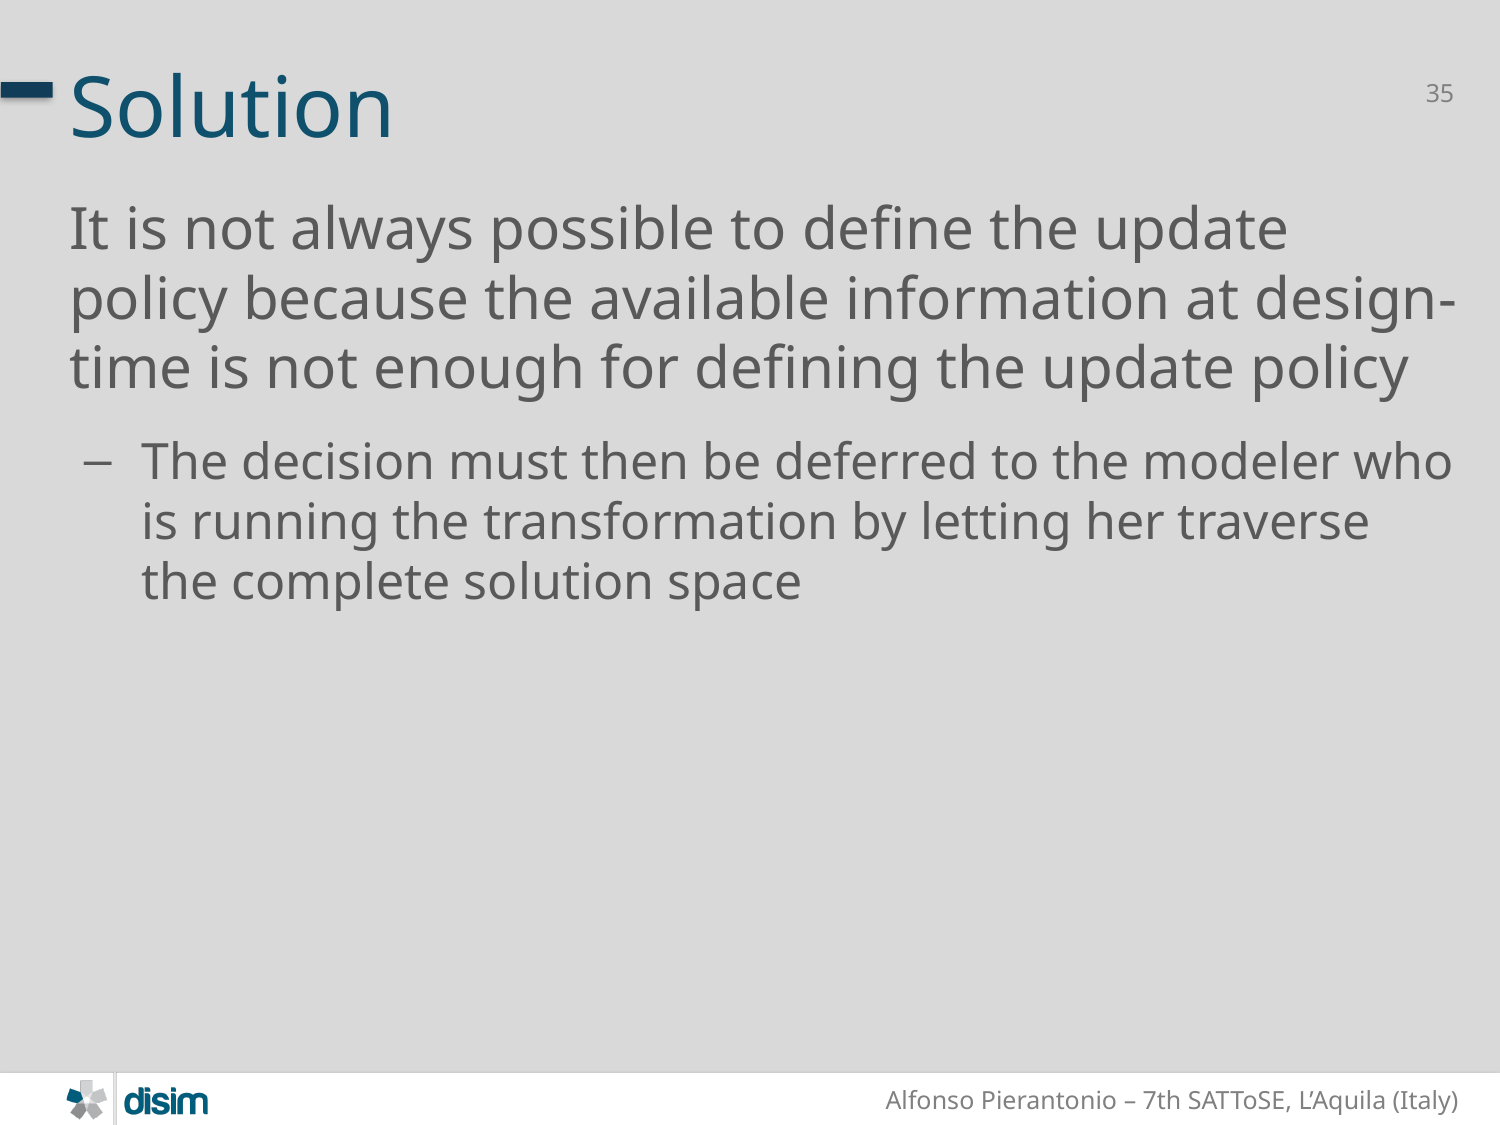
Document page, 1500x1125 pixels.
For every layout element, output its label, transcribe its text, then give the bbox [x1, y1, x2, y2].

list It is not always possible to define the update policy because the available information at design-time is not enough for defining the update policy The decision must then be deferred to the modeler who is running the transformation by letting her traverse the complete solution space [54, 183, 1475, 1069]
title Solution [54, 45, 1425, 163]
